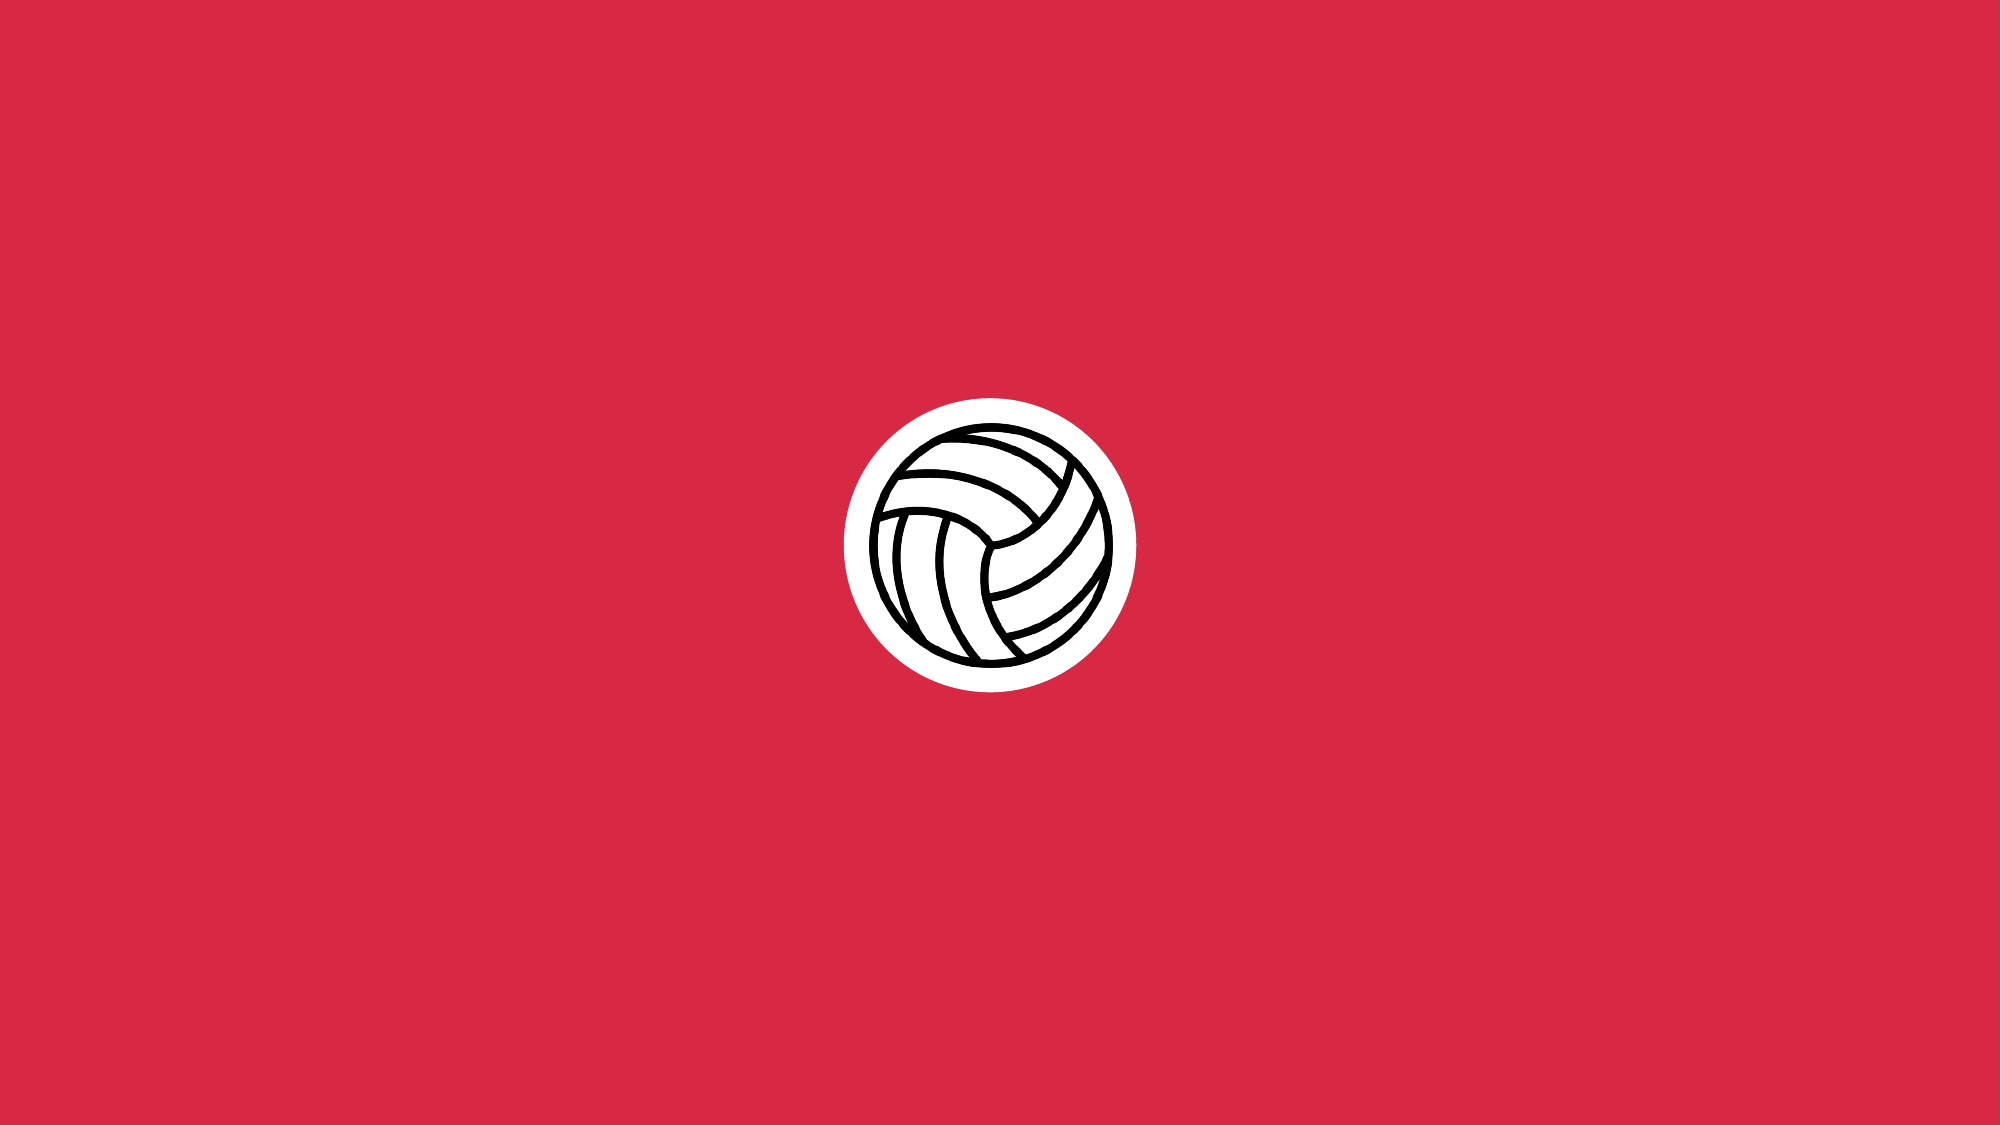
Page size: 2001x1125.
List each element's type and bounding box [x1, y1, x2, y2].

picture [869, 423, 1113, 668]
text_box [0, 0, 2000, 1125]
